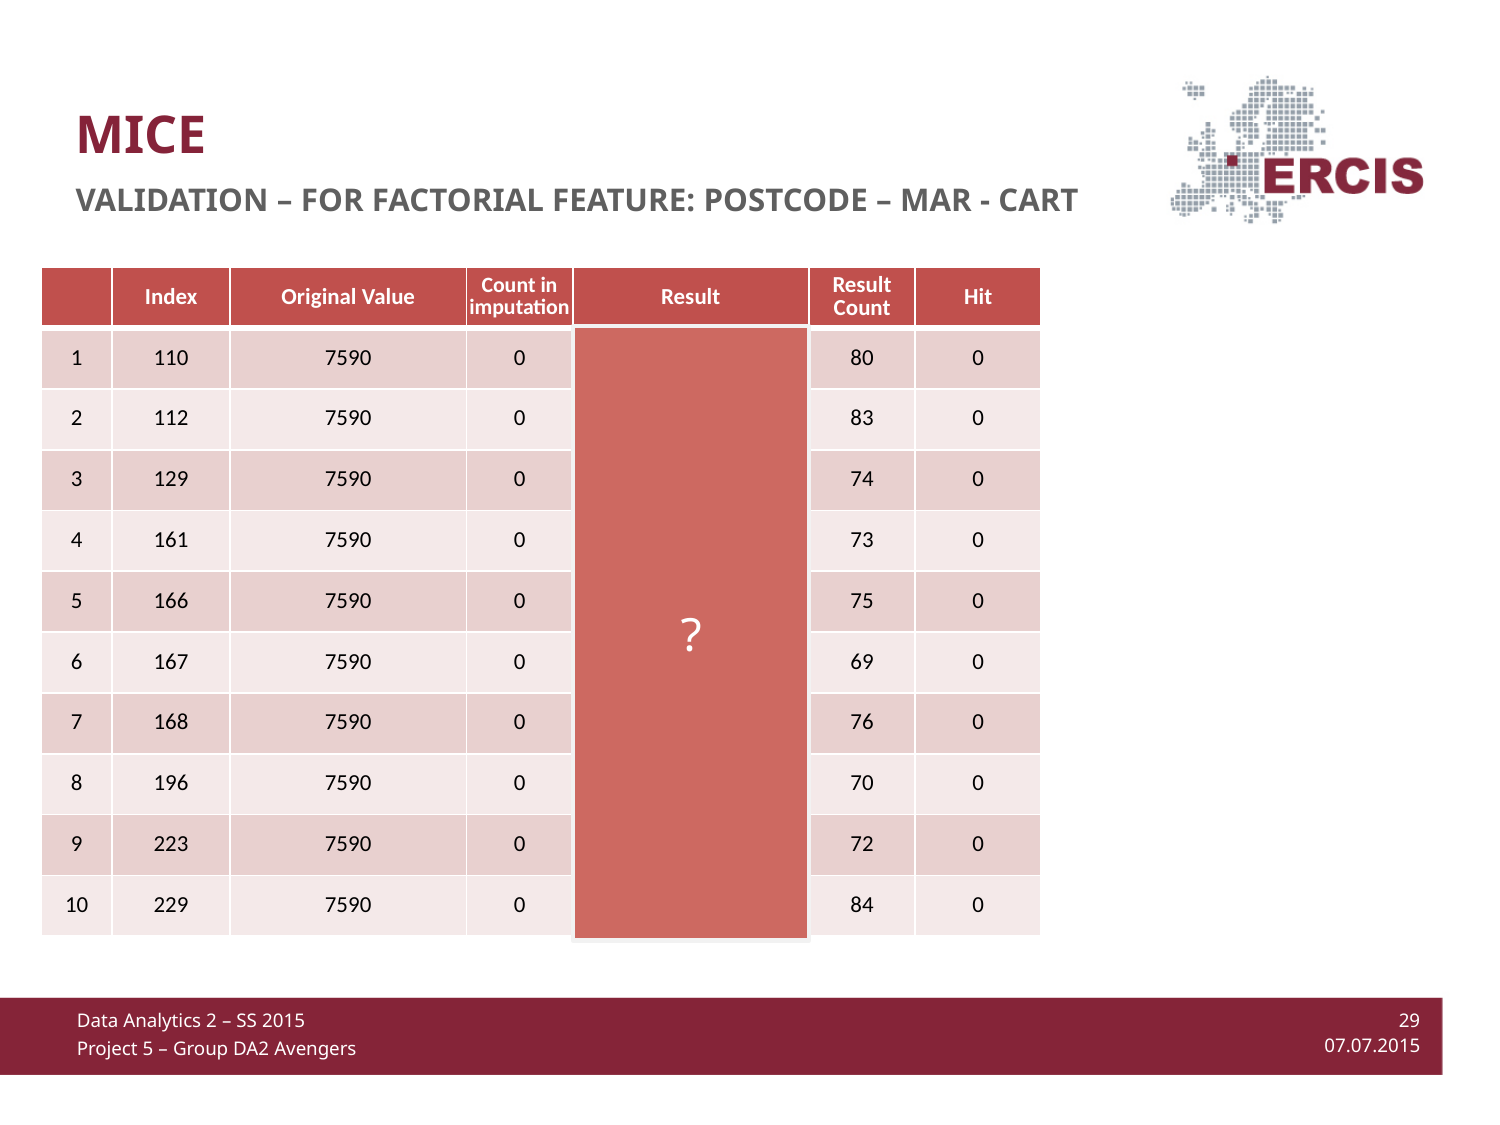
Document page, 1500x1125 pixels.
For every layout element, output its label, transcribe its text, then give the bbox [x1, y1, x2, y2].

table_cell 0 [916, 451, 1040, 510]
table_cell 129 [113, 451, 229, 510]
table_cell 0 [467, 755, 571, 814]
table_header Result [574, 268, 808, 324]
table_cell 7 [42, 694, 111, 753]
table_cell 6 [42, 633, 111, 692]
table_cell 83 [811, 390, 914, 449]
table_cell 3 [42, 451, 111, 510]
table_cell 166 [113, 572, 229, 631]
table_cell 0 [916, 876, 1040, 935]
table_cell 7590 [231, 451, 466, 510]
table_cell 7590 [231, 511, 466, 570]
picture [0, 0, 1500, 1125]
table_cell 0 [467, 572, 571, 631]
table_cell 70 [811, 755, 914, 814]
table_cell 161 [113, 511, 229, 570]
table_cell 196 [113, 755, 229, 814]
table_cell 7590 [231, 331, 466, 388]
table_header Count in imputation [467, 268, 572, 325]
table_cell 7590 [231, 815, 466, 875]
table_cell 74 [811, 451, 914, 510]
table_cell 0 [467, 511, 571, 570]
table_cell 0 [467, 694, 571, 753]
table_cell 110 [113, 331, 229, 388]
table_cell 4 [42, 511, 111, 570]
table_cell 10 [42, 876, 111, 935]
table_cell 0 [916, 815, 1040, 875]
table_cell 0 [916, 331, 1040, 388]
table_cell 9 [42, 815, 111, 875]
table_cell 75 [811, 572, 914, 631]
table_cell 229 [113, 876, 229, 935]
table_cell 1 [42, 331, 111, 388]
table_header [42, 268, 111, 325]
table_cell 0 [916, 572, 1040, 631]
table_cell 0 [467, 451, 571, 510]
table_cell 84 [811, 876, 914, 935]
table_header Index [113, 268, 229, 325]
table_cell 73 [811, 511, 914, 570]
table_cell 80 [811, 331, 914, 388]
table_cell 0 [916, 633, 1040, 692]
table_cell 8 [42, 755, 111, 814]
table_cell 167 [113, 633, 229, 692]
table_cell 0 [916, 755, 1040, 814]
table_cell 7590 [231, 694, 466, 753]
text_box ? [571, 324, 811, 943]
table_cell 0 [467, 633, 571, 692]
table_cell 0 [467, 390, 571, 449]
table_cell 7590 [231, 755, 466, 814]
table_cell 7590 [231, 572, 466, 631]
table_header Original Value [231, 268, 466, 325]
table_cell 0 [916, 390, 1040, 449]
table_cell 7590 [231, 390, 466, 449]
table_cell 0 [467, 815, 571, 875]
table_cell 7590 [231, 633, 466, 692]
table_cell 69 [811, 633, 914, 692]
list Validation – for factorial feature: Postcode – MAR - cart [60, 172, 1129, 220]
table_header Hit [916, 268, 1040, 325]
table_cell 168 [113, 694, 229, 753]
table_cell 5 [42, 572, 111, 631]
table_cell 7590 [231, 876, 466, 935]
table_cell 112 [113, 390, 229, 449]
table_header Result Count [810, 268, 914, 325]
list mice [60, 94, 1129, 172]
table_cell 76 [811, 694, 914, 753]
table_cell 223 [113, 815, 229, 875]
table_cell 0 [467, 331, 571, 388]
table_cell 0 [916, 511, 1040, 570]
table_cell 72 [811, 815, 914, 875]
table_cell 0 [467, 876, 571, 935]
table_cell 0 [916, 694, 1040, 753]
table_cell 2 [42, 390, 111, 449]
